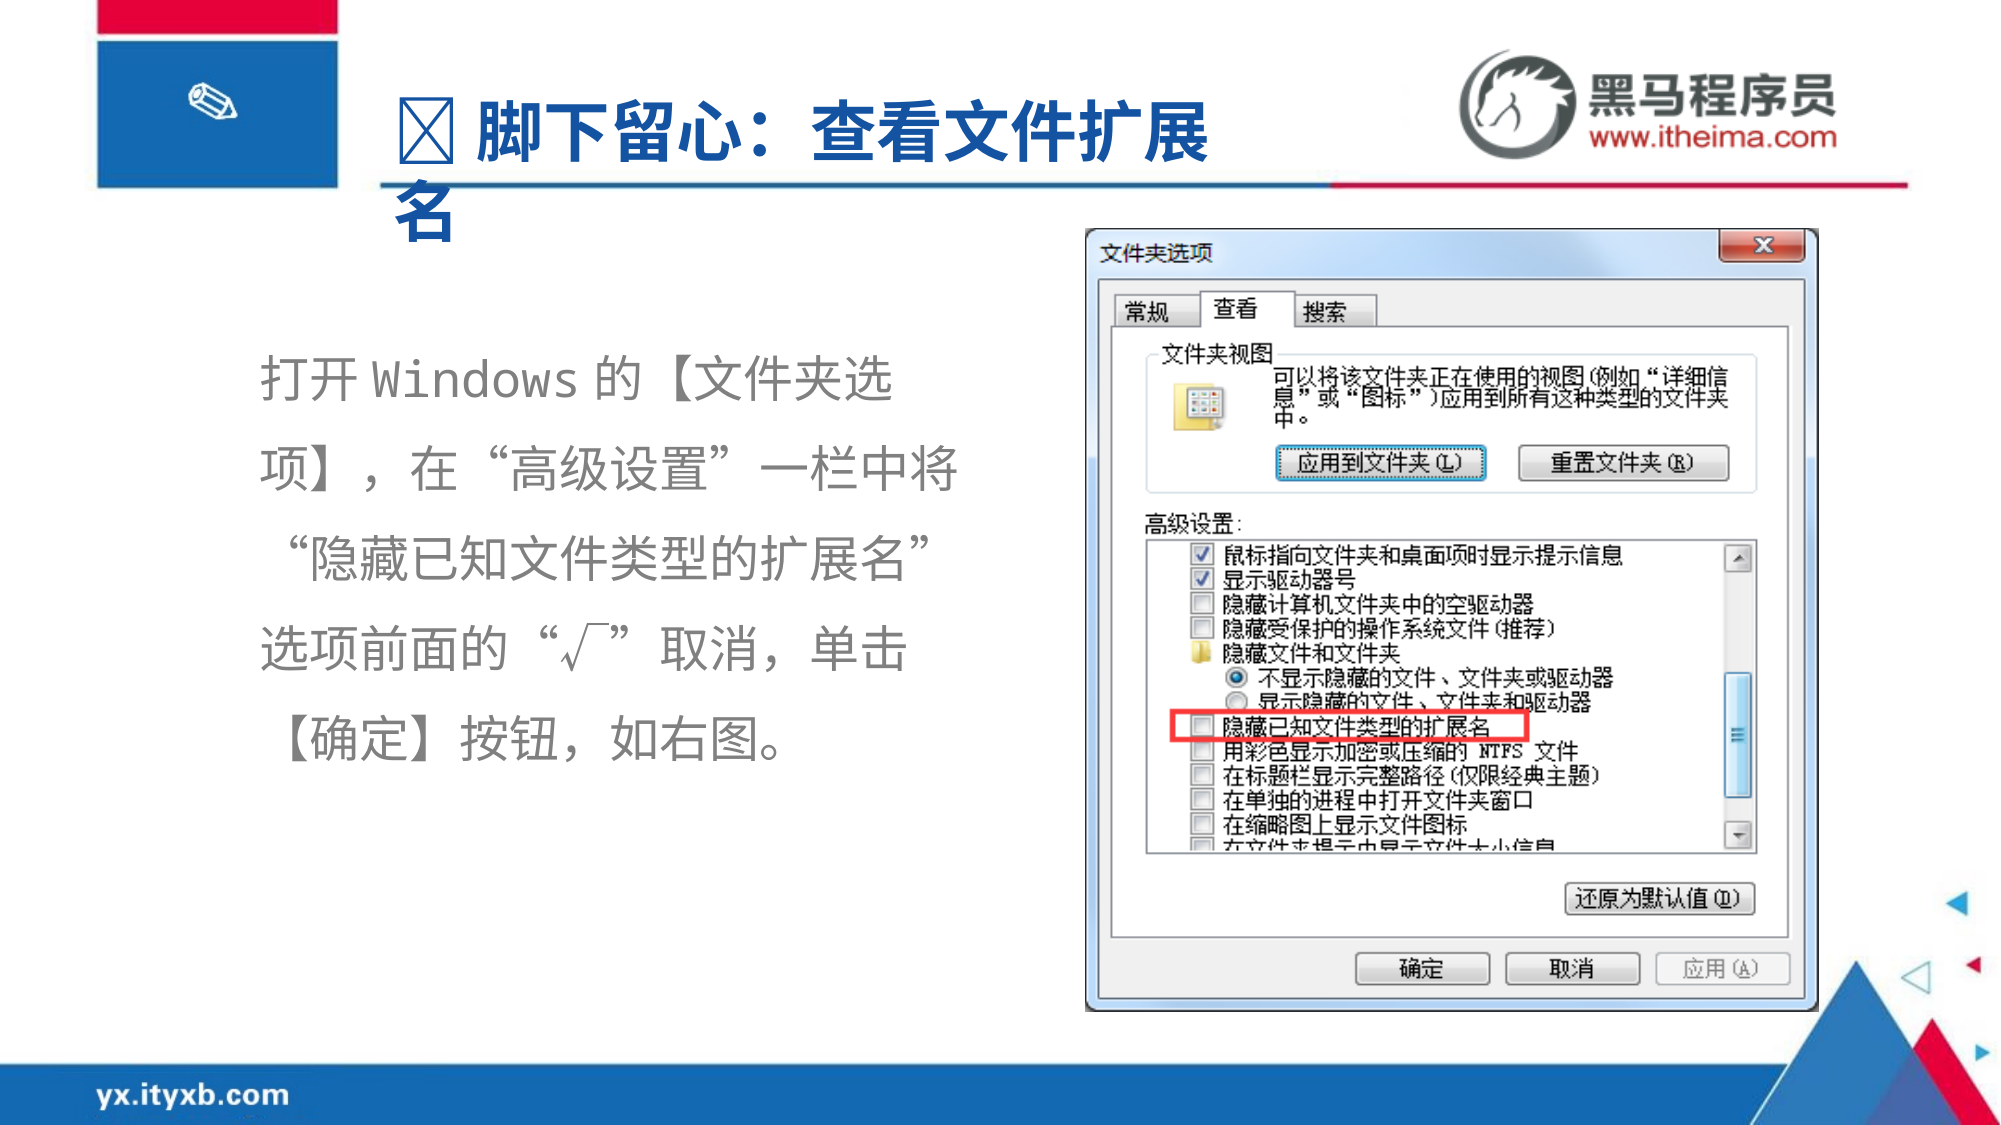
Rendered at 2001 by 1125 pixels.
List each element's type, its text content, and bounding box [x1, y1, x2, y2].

picture [0, 0, 2001, 1125]
text_box 打开Windows的【文件夹选项】，在“高级设置”一栏中将“隐藏已知文件类型的扩展名”选项前面的“√”取消，单击【确定】按钮，如右图。 [245, 309, 1002, 840]
text_box 脚下留心：查看文件扩展名 [379, 82, 1287, 257]
